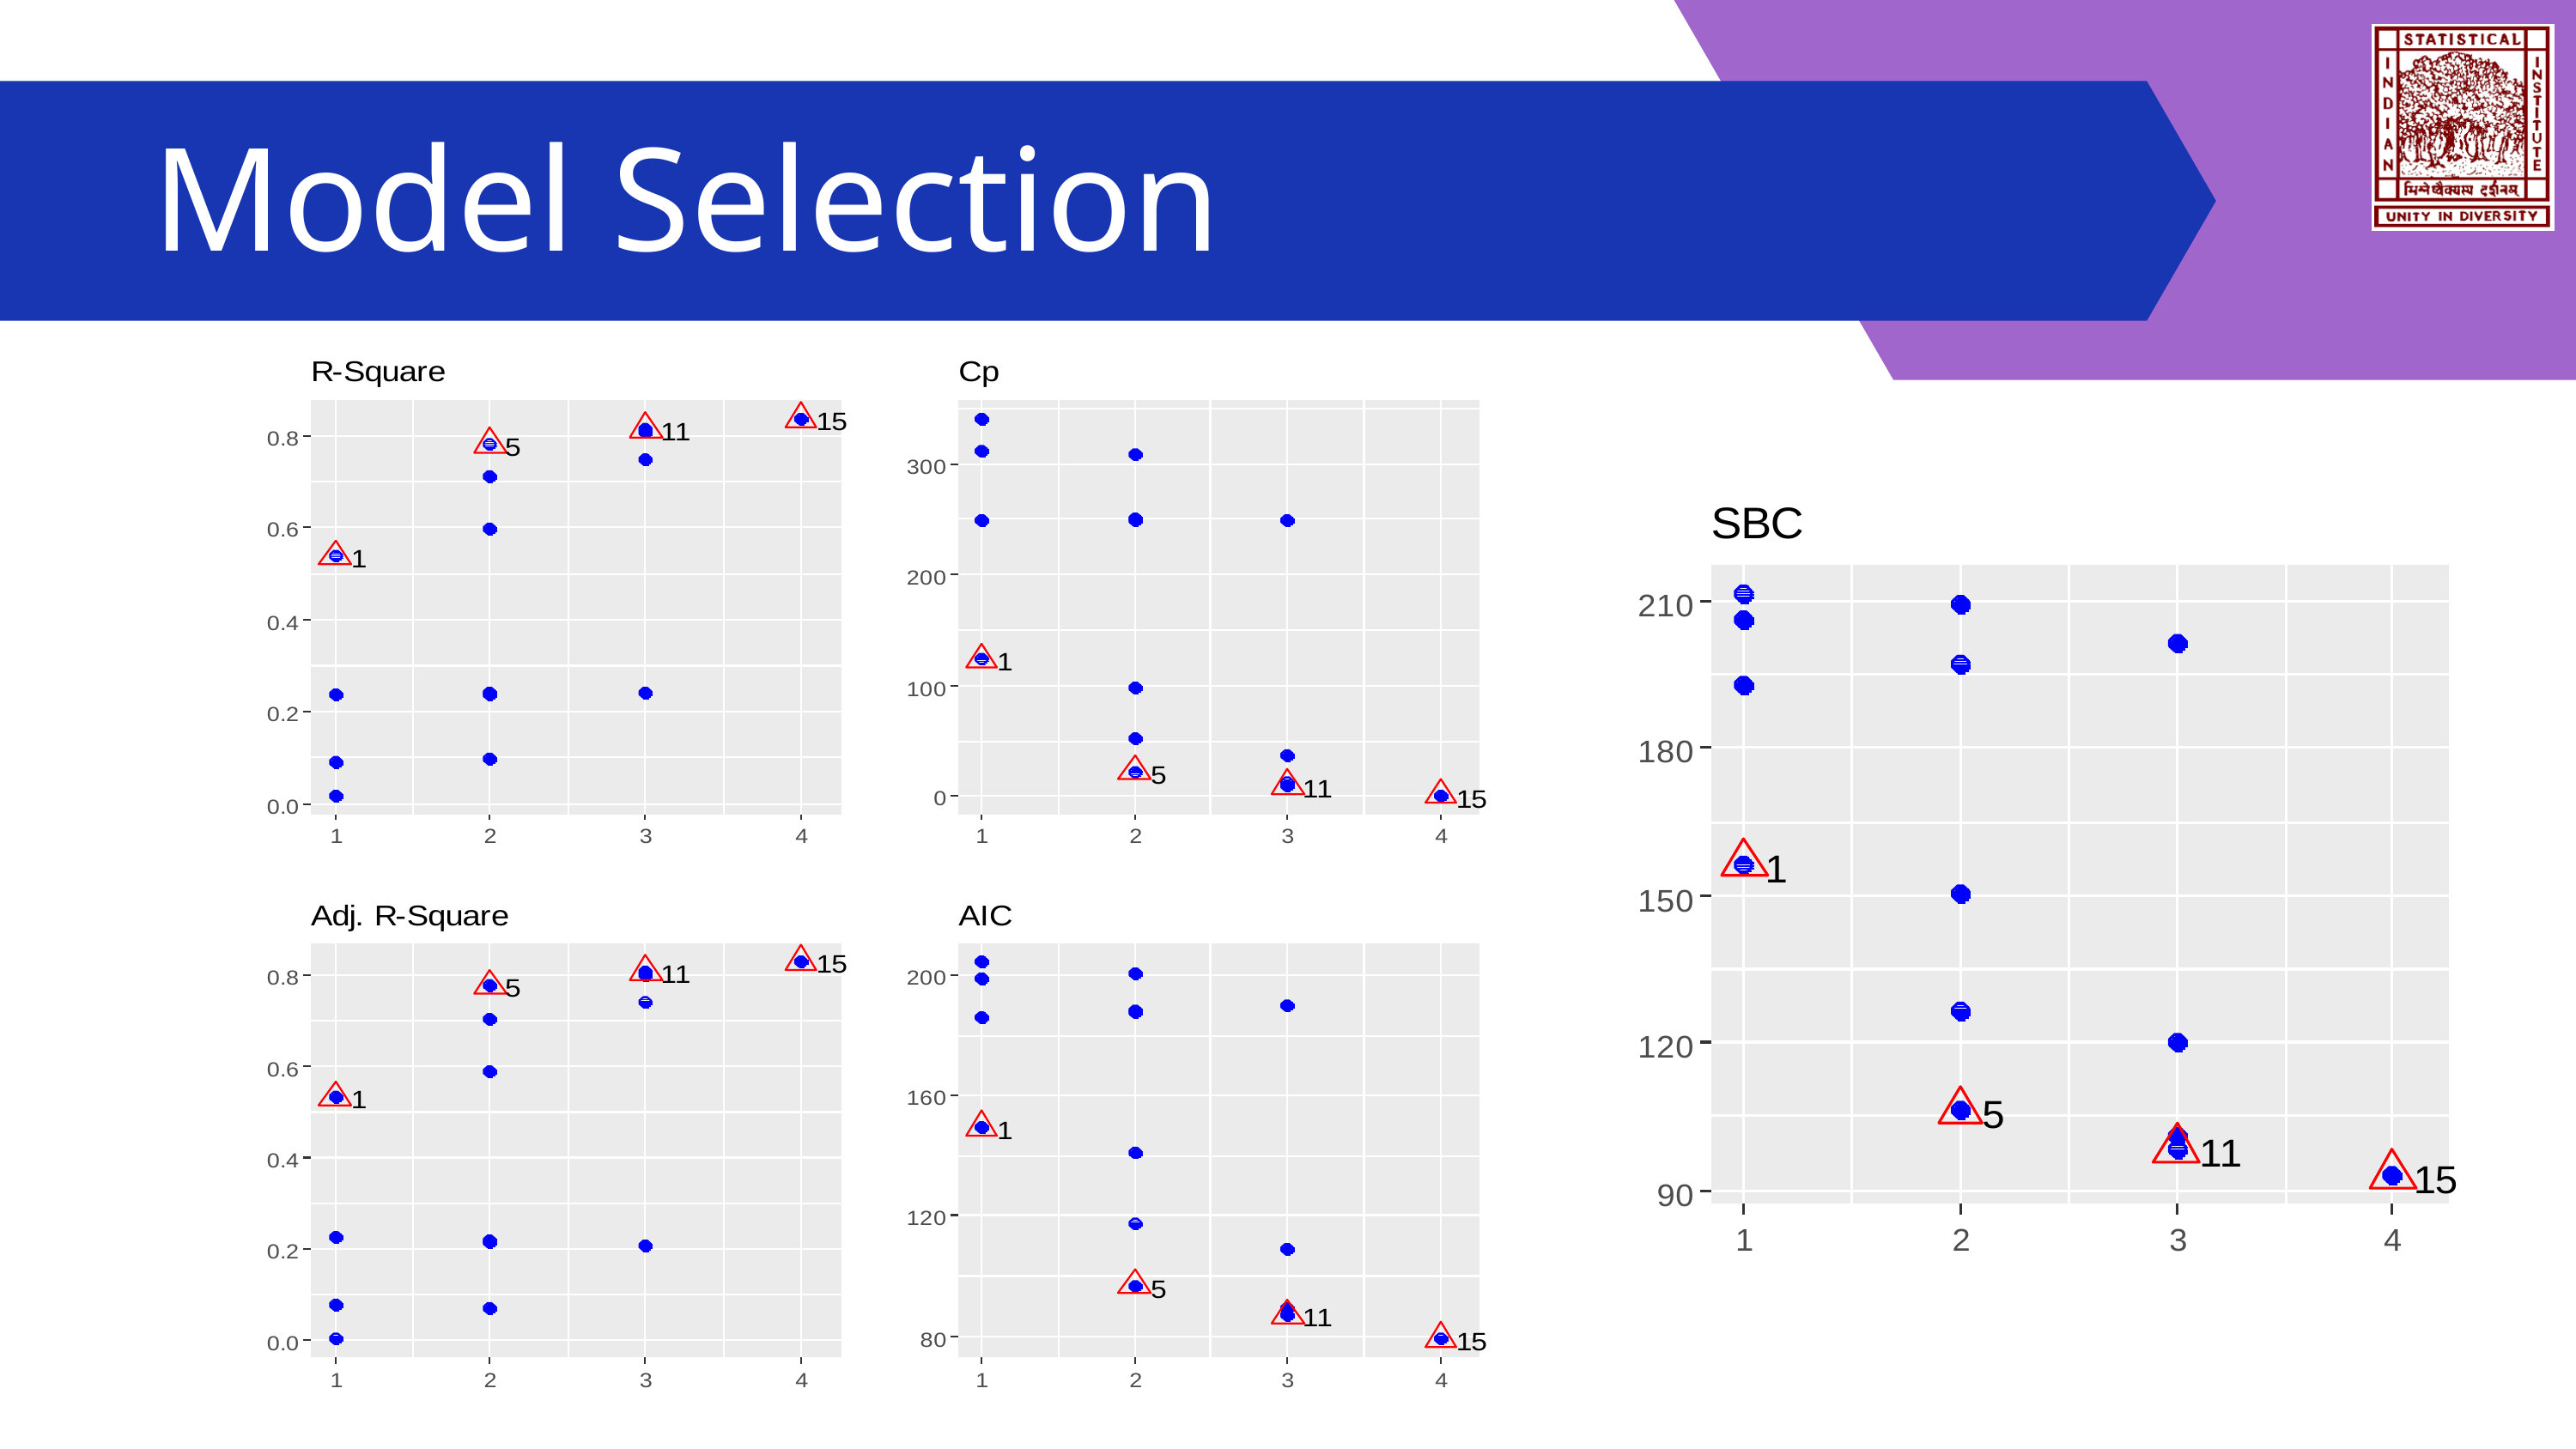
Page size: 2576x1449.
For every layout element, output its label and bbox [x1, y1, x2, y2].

text_box [1612, 0, 2576, 380]
picture [2372, 24, 2555, 231]
picture [216, 348, 1506, 1403]
text_box [0, 81, 2216, 321]
picture [1590, 471, 2522, 1449]
